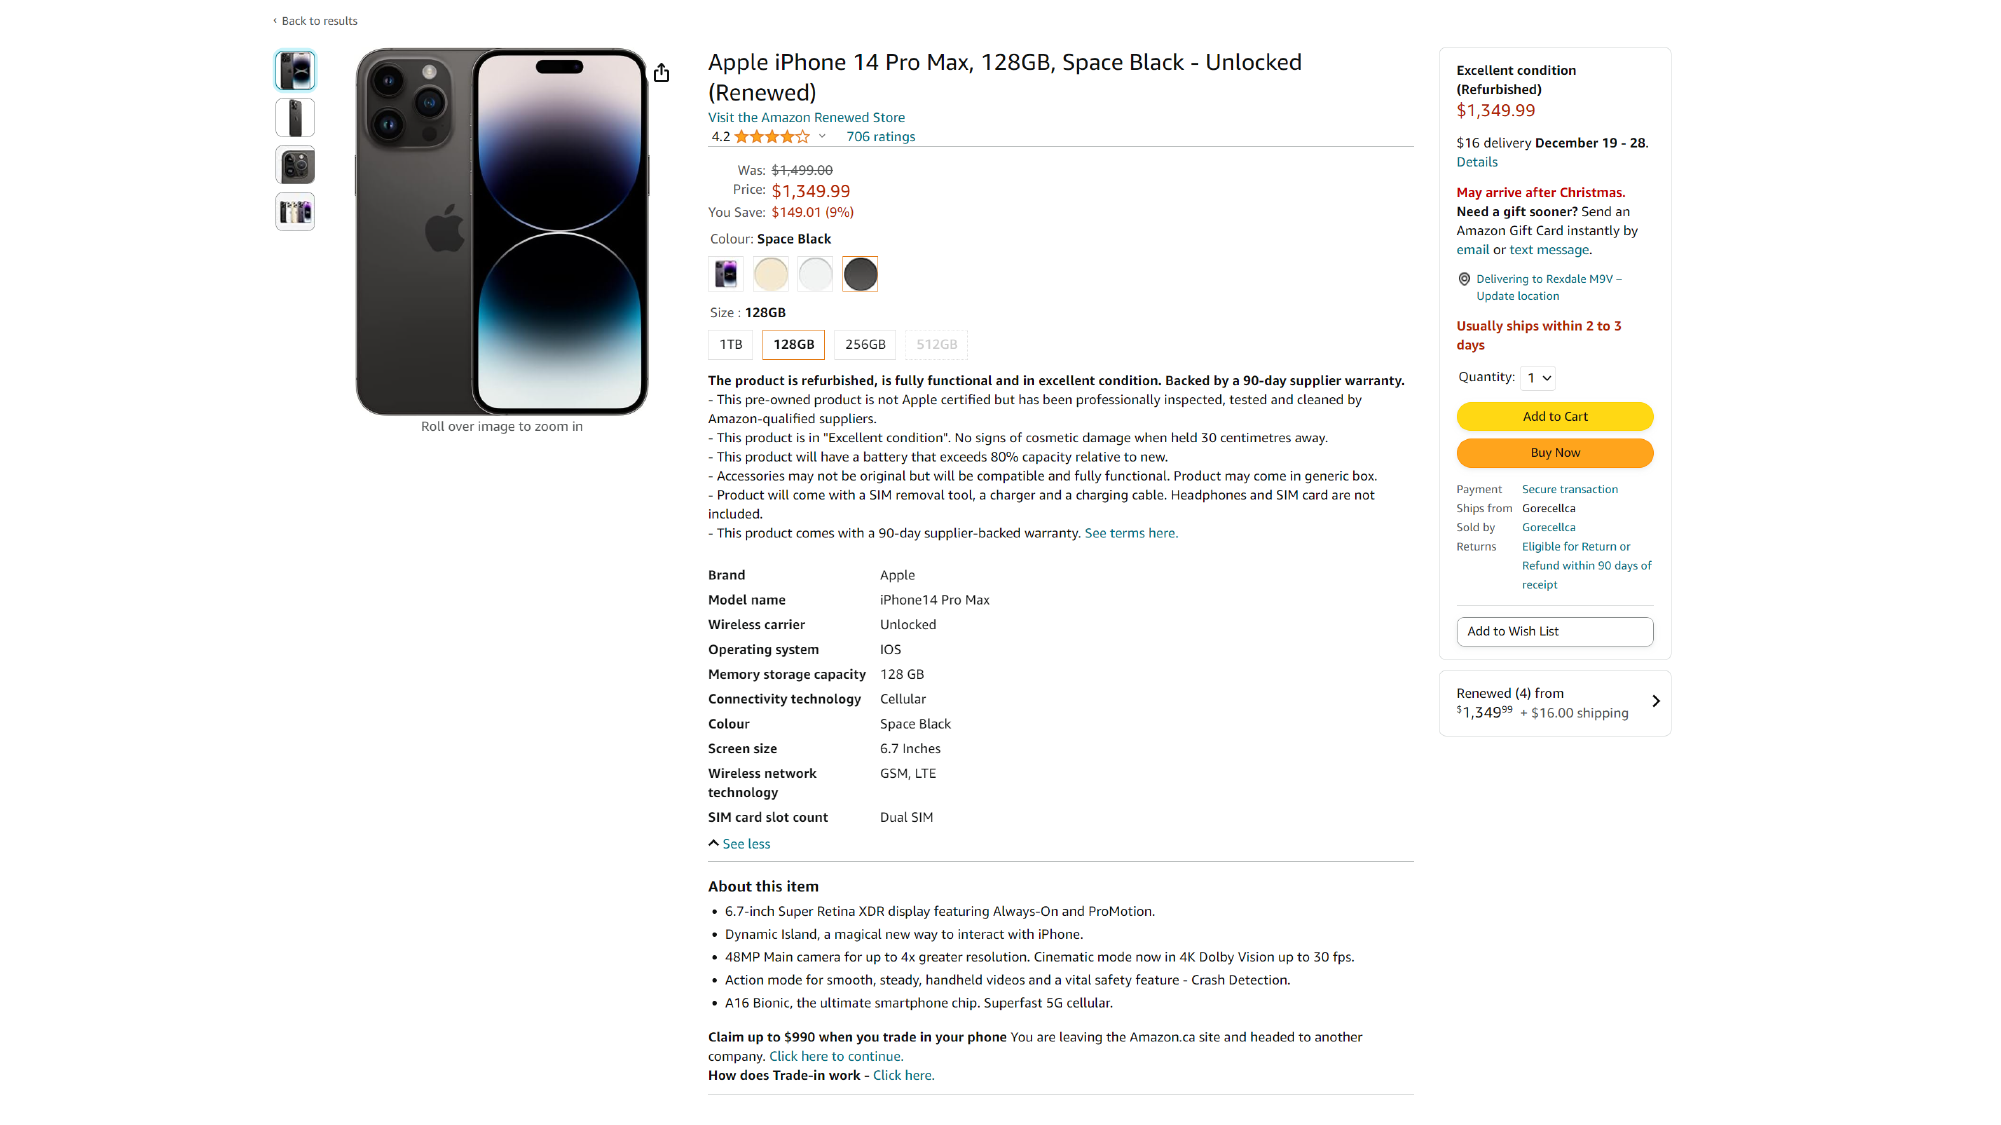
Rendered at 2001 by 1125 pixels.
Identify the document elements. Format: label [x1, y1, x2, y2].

picture [253, 0, 1747, 1097]
